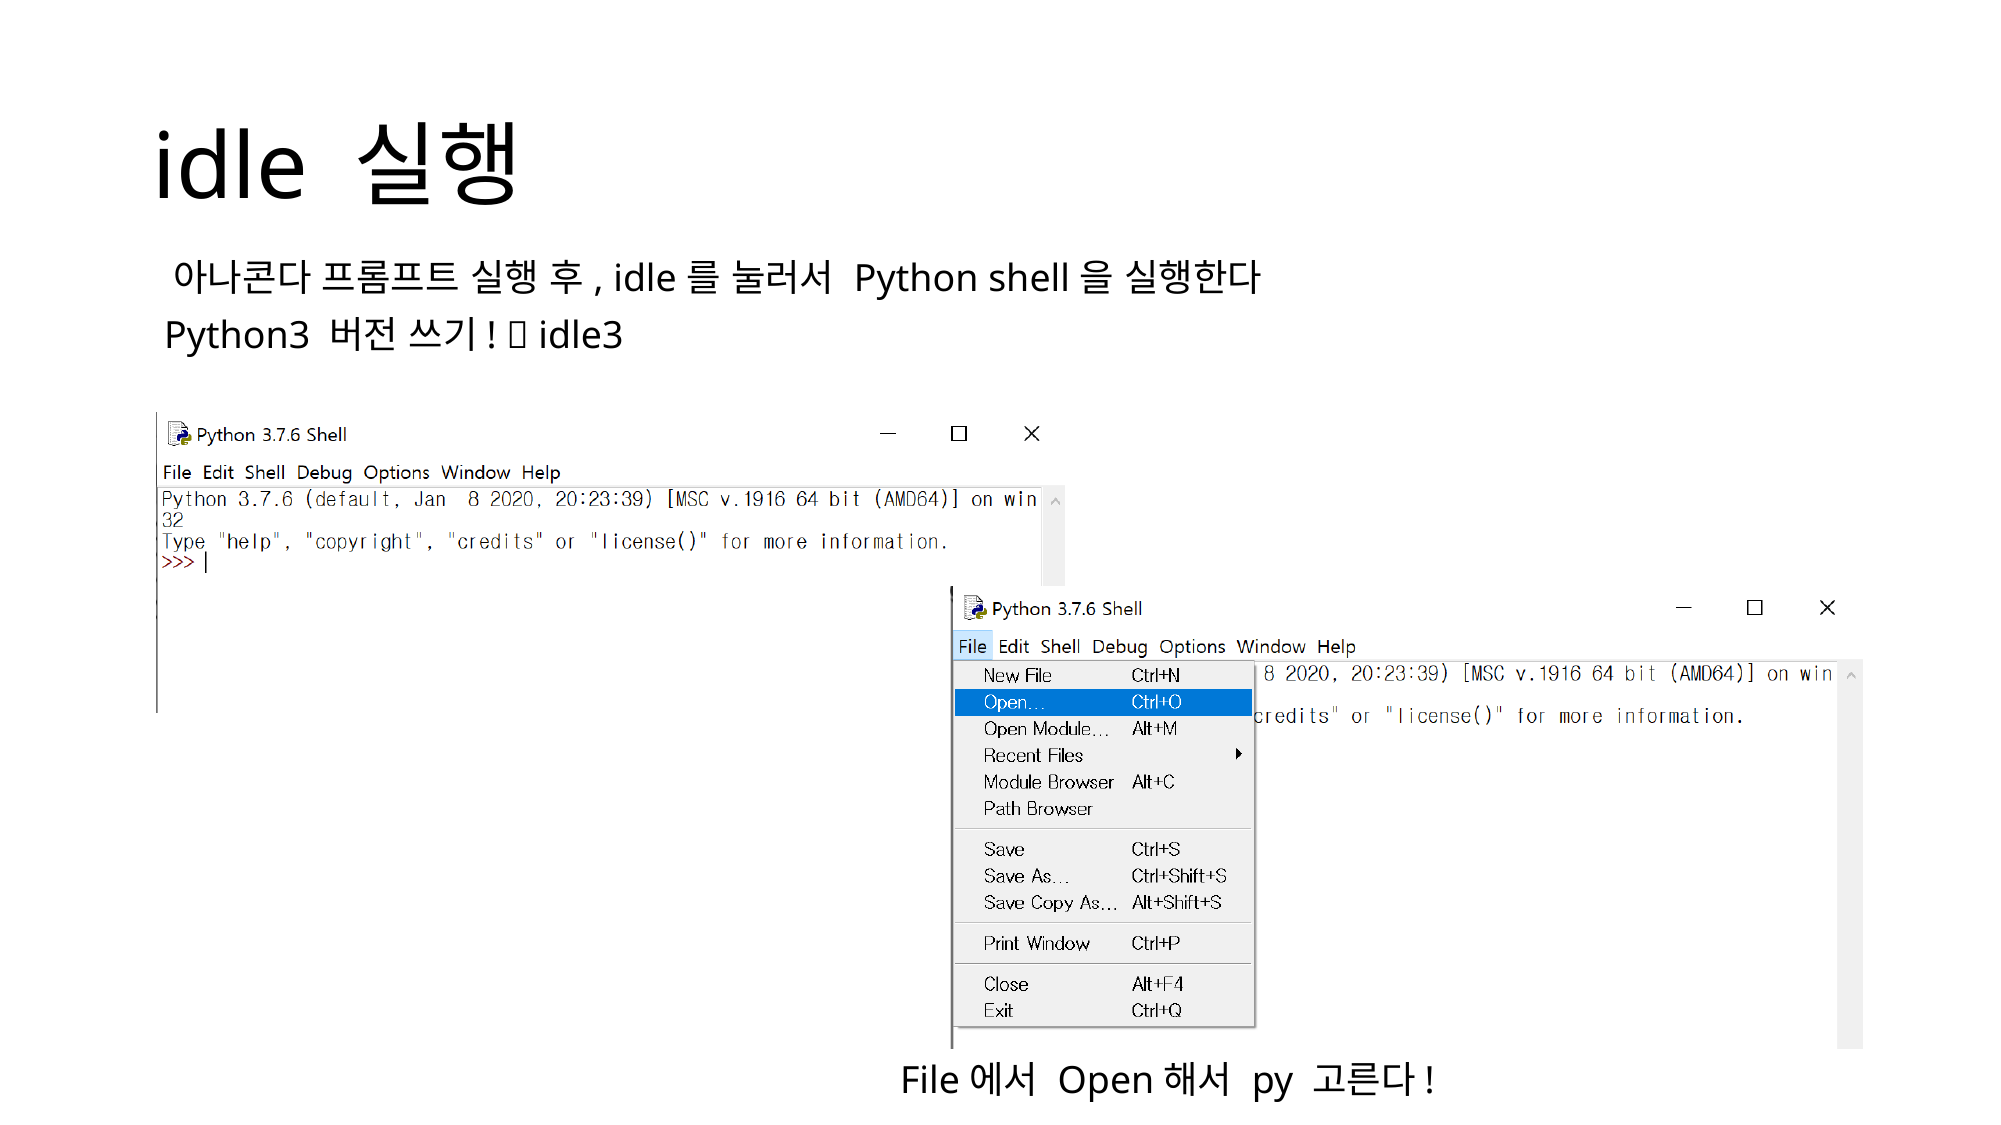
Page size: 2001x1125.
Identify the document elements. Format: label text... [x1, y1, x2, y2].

title idle 실행 [137, 59, 1863, 278]
text_box File에서 Open해서 py 고른다! [885, 1048, 1450, 1108]
text_box Python3 버전 쓰기!  idle3 [149, 303, 649, 364]
picture [156, 412, 1863, 1049]
text_box 아나콘다 프롬프트 실행 후, idle를 눌러서 Python shell을 실행한다 [158, 246, 1278, 307]
